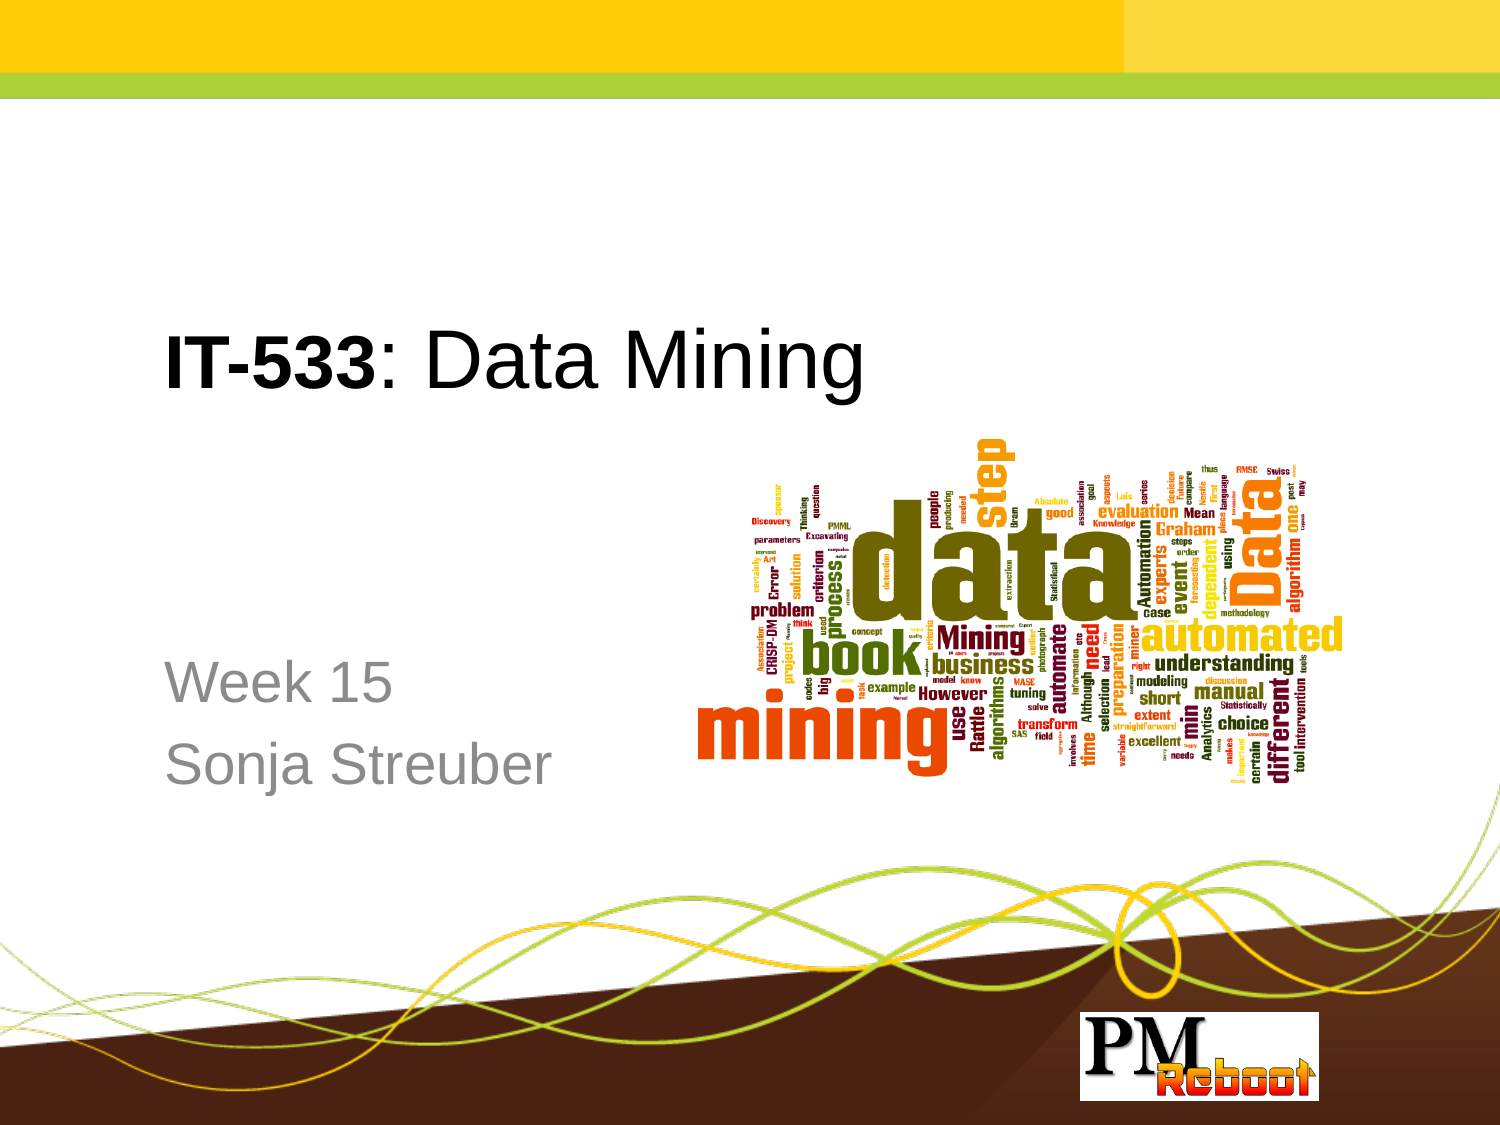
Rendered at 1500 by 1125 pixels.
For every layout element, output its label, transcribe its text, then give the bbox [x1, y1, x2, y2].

title IT-533: Data Mining [149, 215, 1462, 496]
picture [0, 0, 1500, 1125]
subtitle Week 15 Sonja Streuber [149, 636, 1200, 925]
